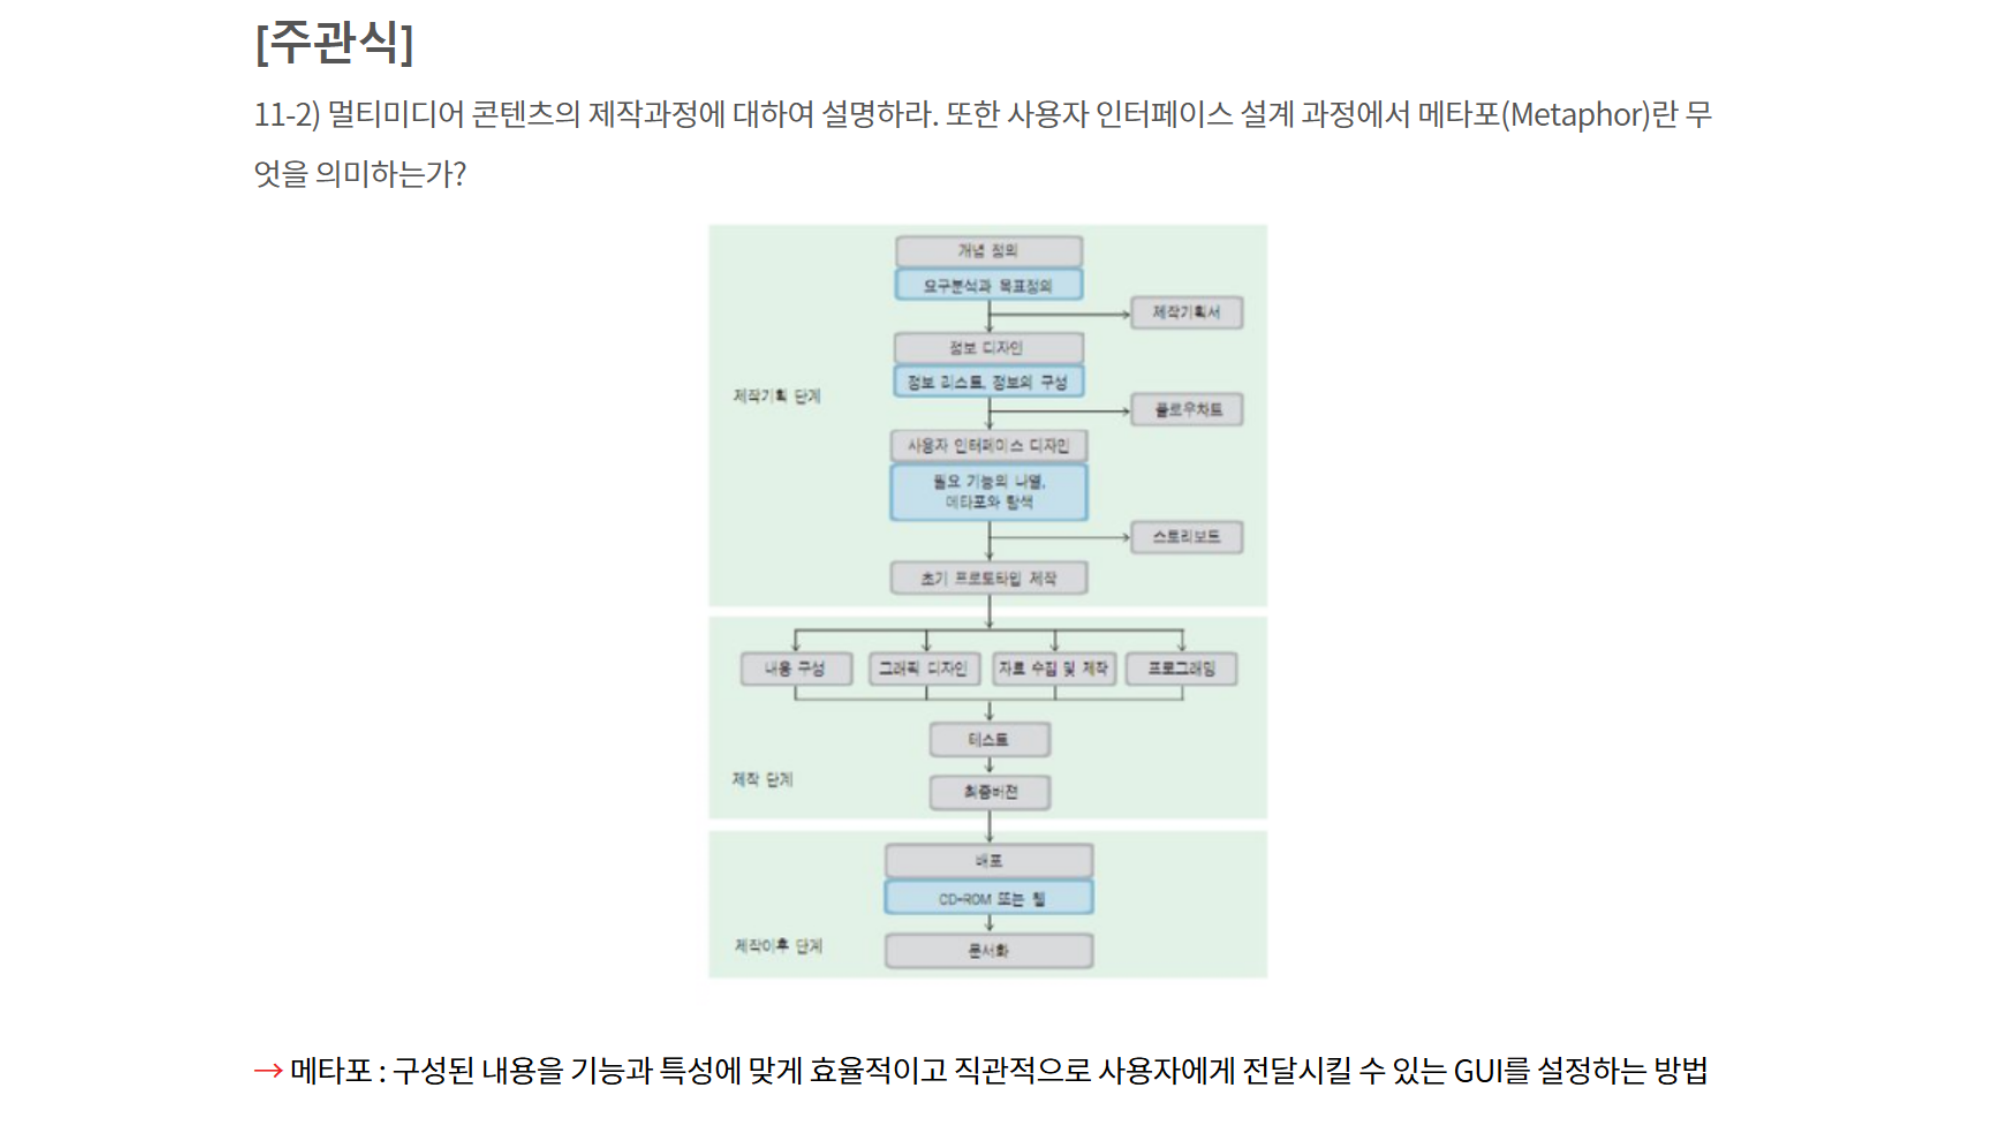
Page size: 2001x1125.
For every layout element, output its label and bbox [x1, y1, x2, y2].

picture [229, 0, 1771, 1125]
